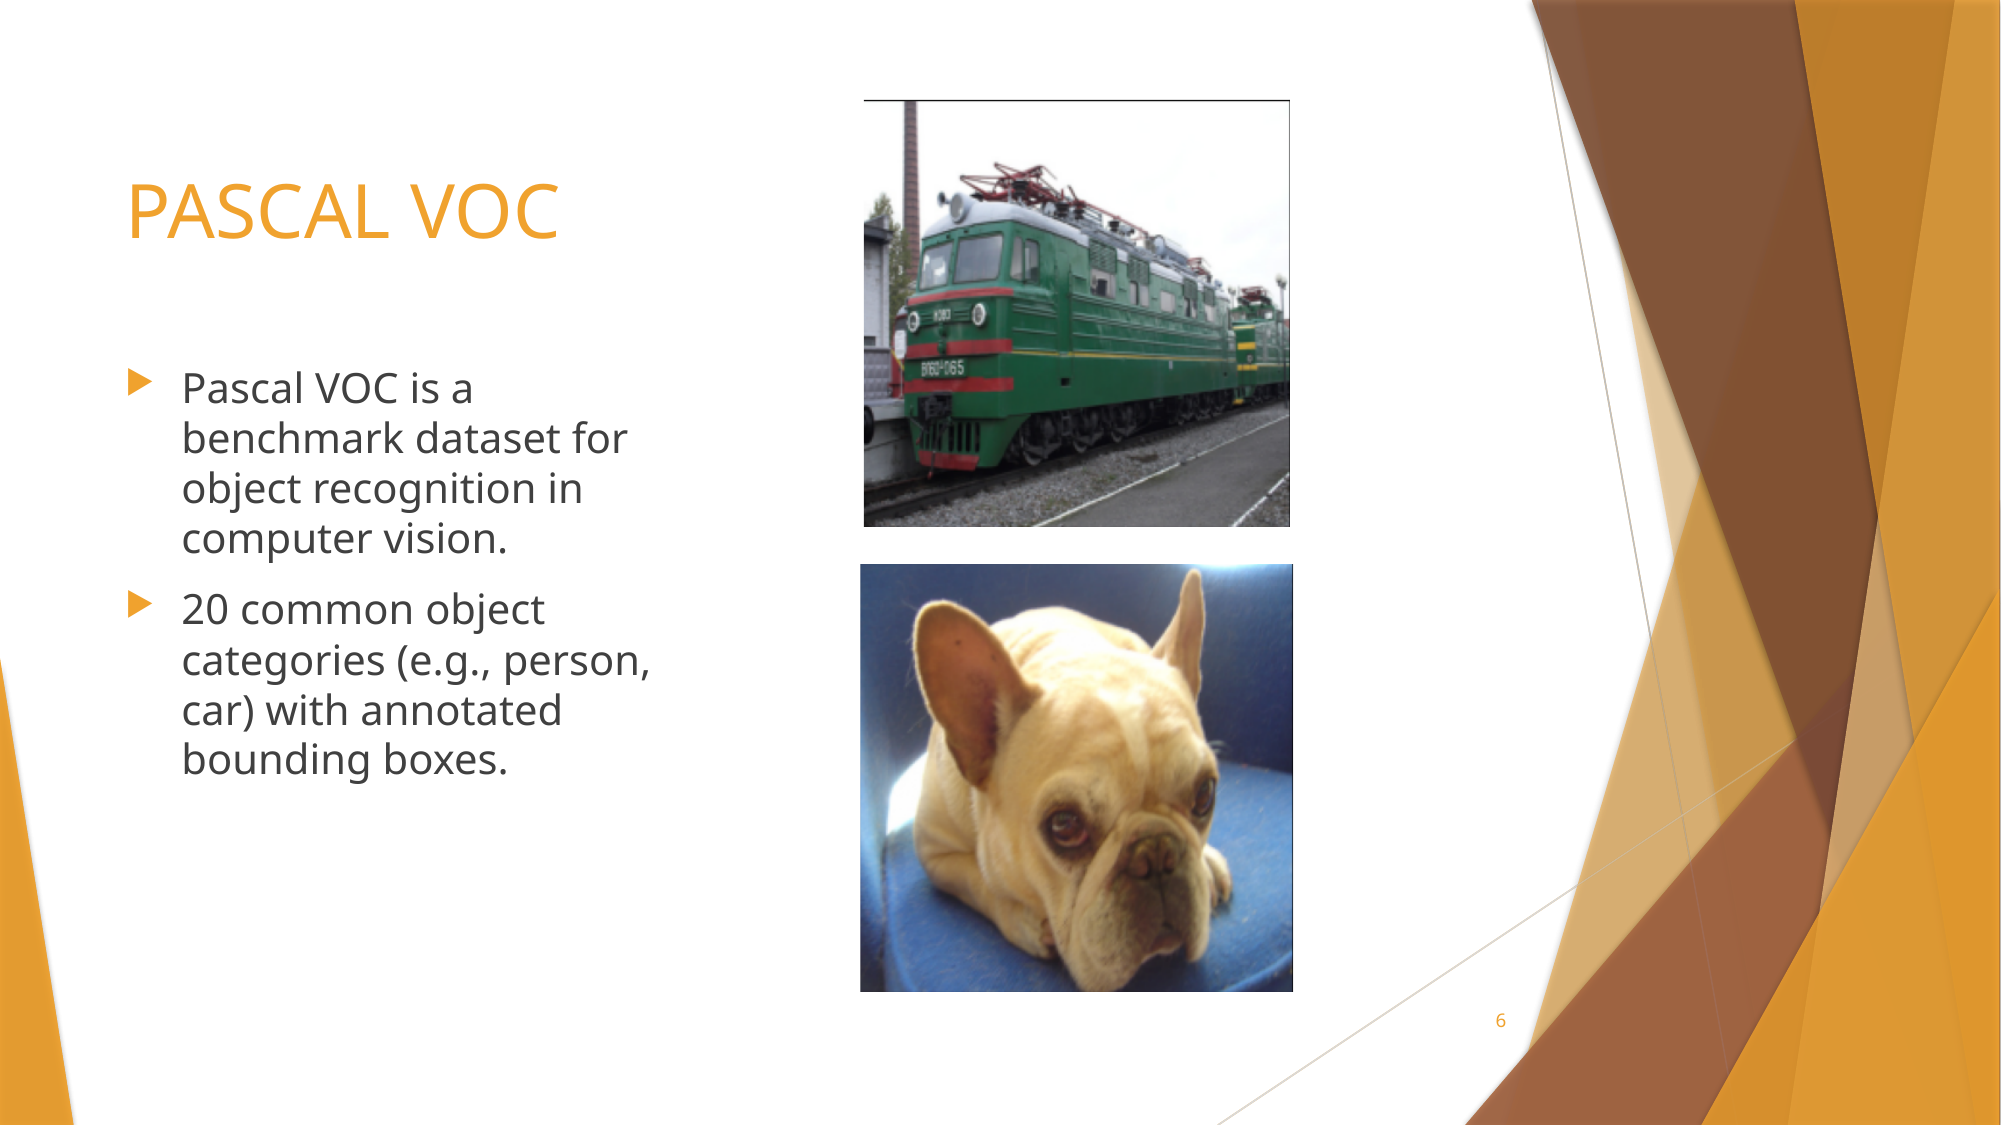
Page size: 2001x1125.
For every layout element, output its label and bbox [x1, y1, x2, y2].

text_box [0, 0, 2000, 1125]
picture [863, 99, 1291, 528]
picture [859, 563, 1294, 992]
